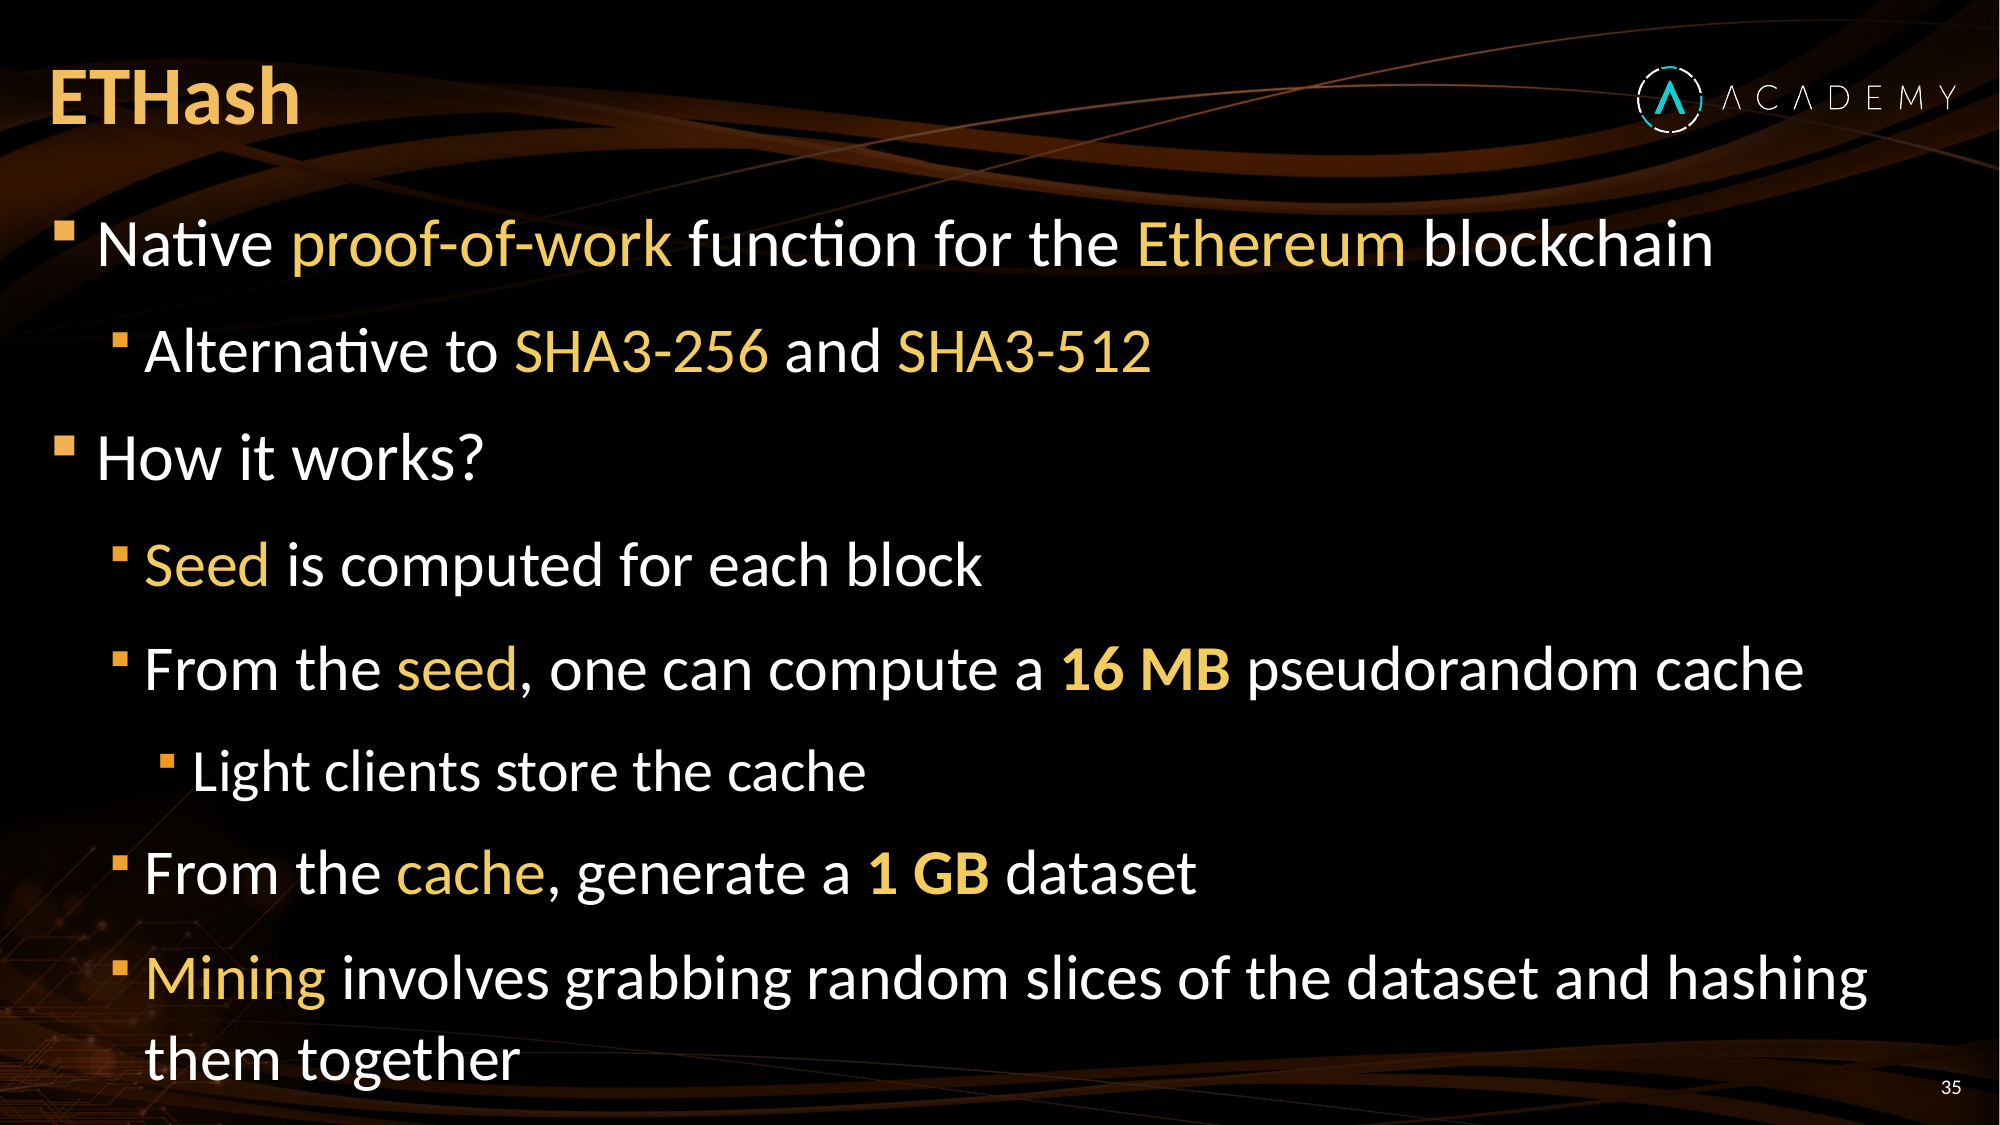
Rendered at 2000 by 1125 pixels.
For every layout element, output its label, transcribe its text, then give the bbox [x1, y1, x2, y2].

list Native proof-of-work function for the Ethereum blockchain Alternative to SHA3-256 and SHA3-512 How it works? Seed is computed for each block From the seed, one can compute a 16 MB pseudorandom cache Light clients store the cache From the cache, generate a 1 GB dataset Mining involves grabbing random slices of the dataset and hashing them together [31, 188, 1968, 1100]
picture [0, 0, 2000, 1125]
title ETHash [30, 6, 1602, 189]
